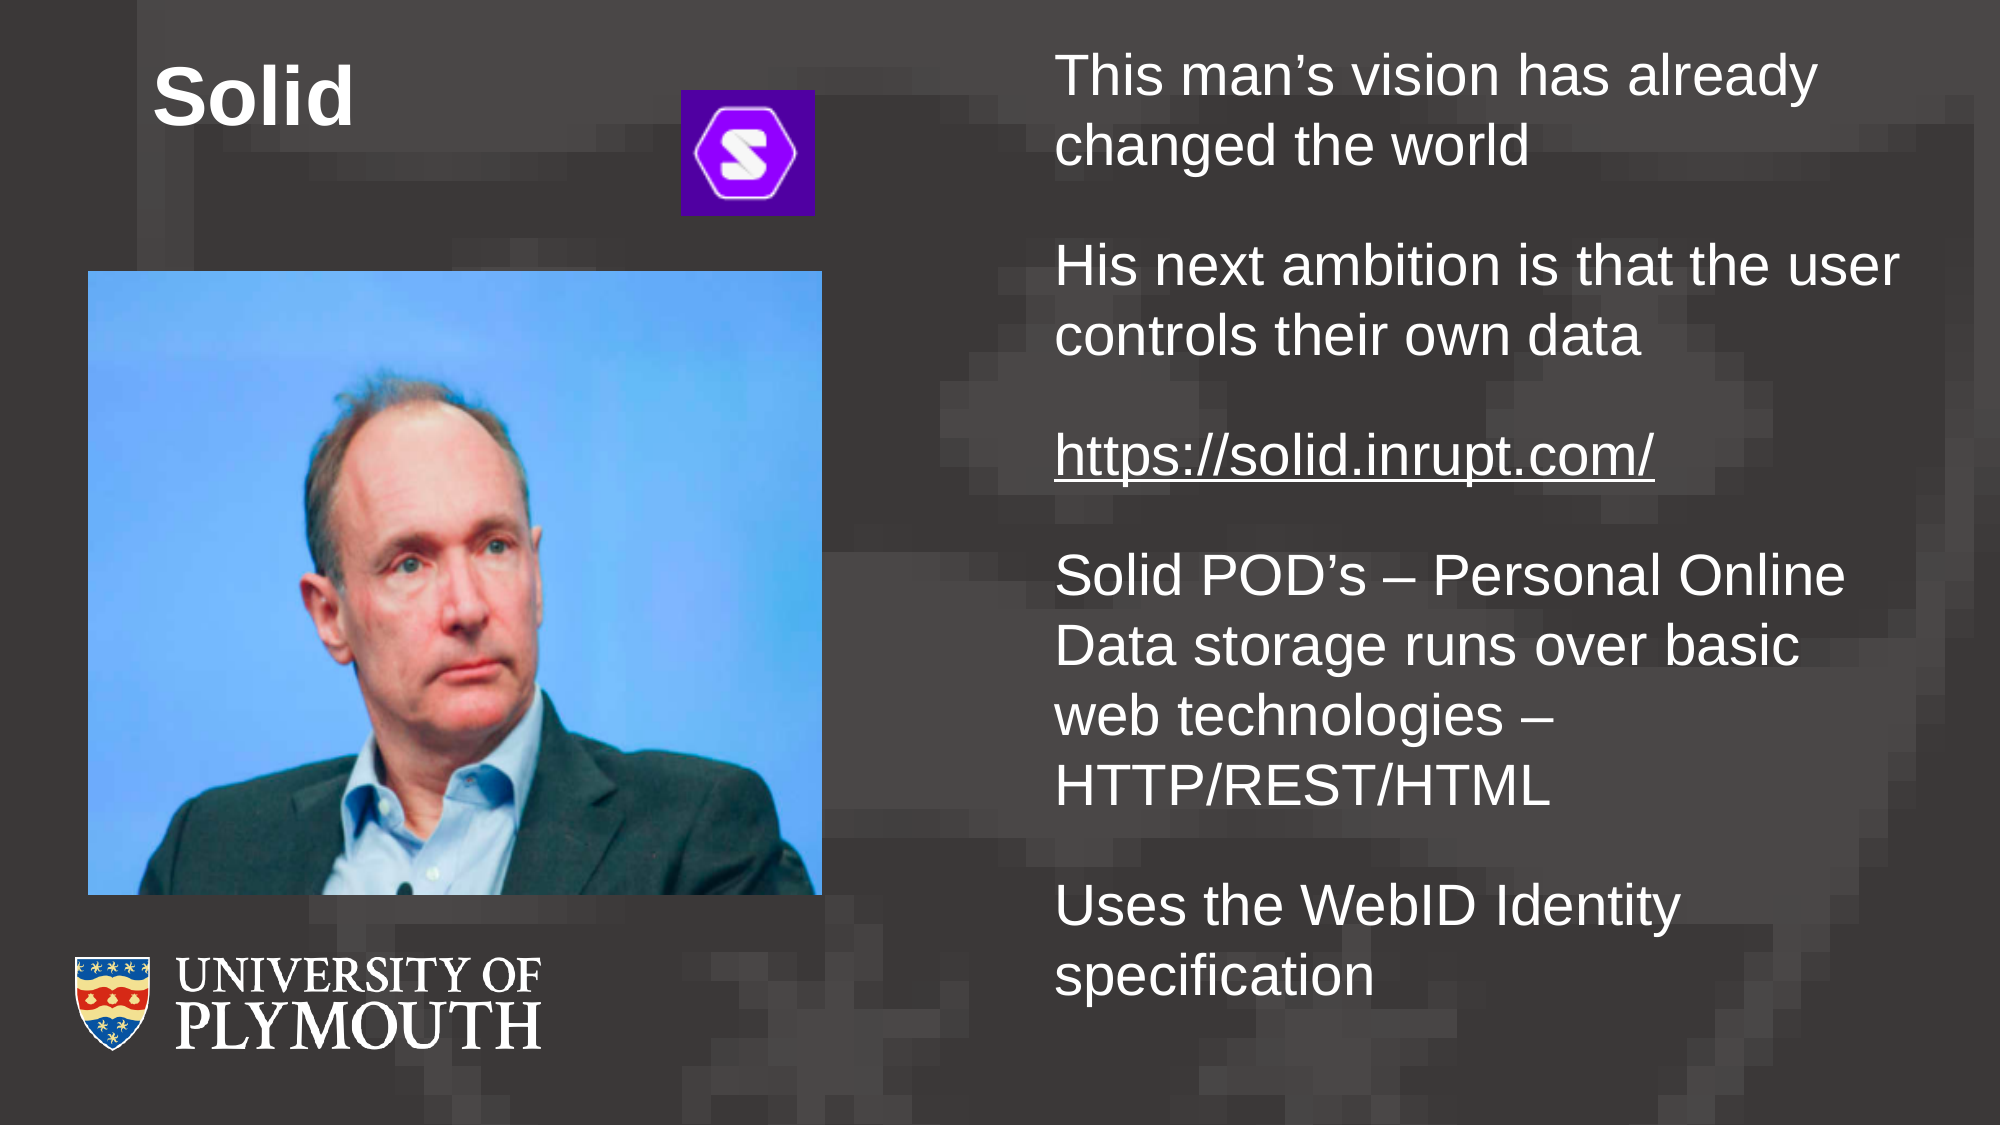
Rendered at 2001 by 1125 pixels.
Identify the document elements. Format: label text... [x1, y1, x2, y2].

picture [75, 957, 541, 1053]
text_box This man’s vision has already changed the world His next ambition is that the user controls their own data https://solid.inrupt.com/ Solid POD’s – Personal Online Data storage runs over basic web technologies – HTTP/REST/HTML Uses the WebID Identity specification [1039, 30, 1936, 1015]
title Solid [137, 28, 1863, 169]
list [88, 271, 822, 895]
picture [681, 90, 815, 216]
